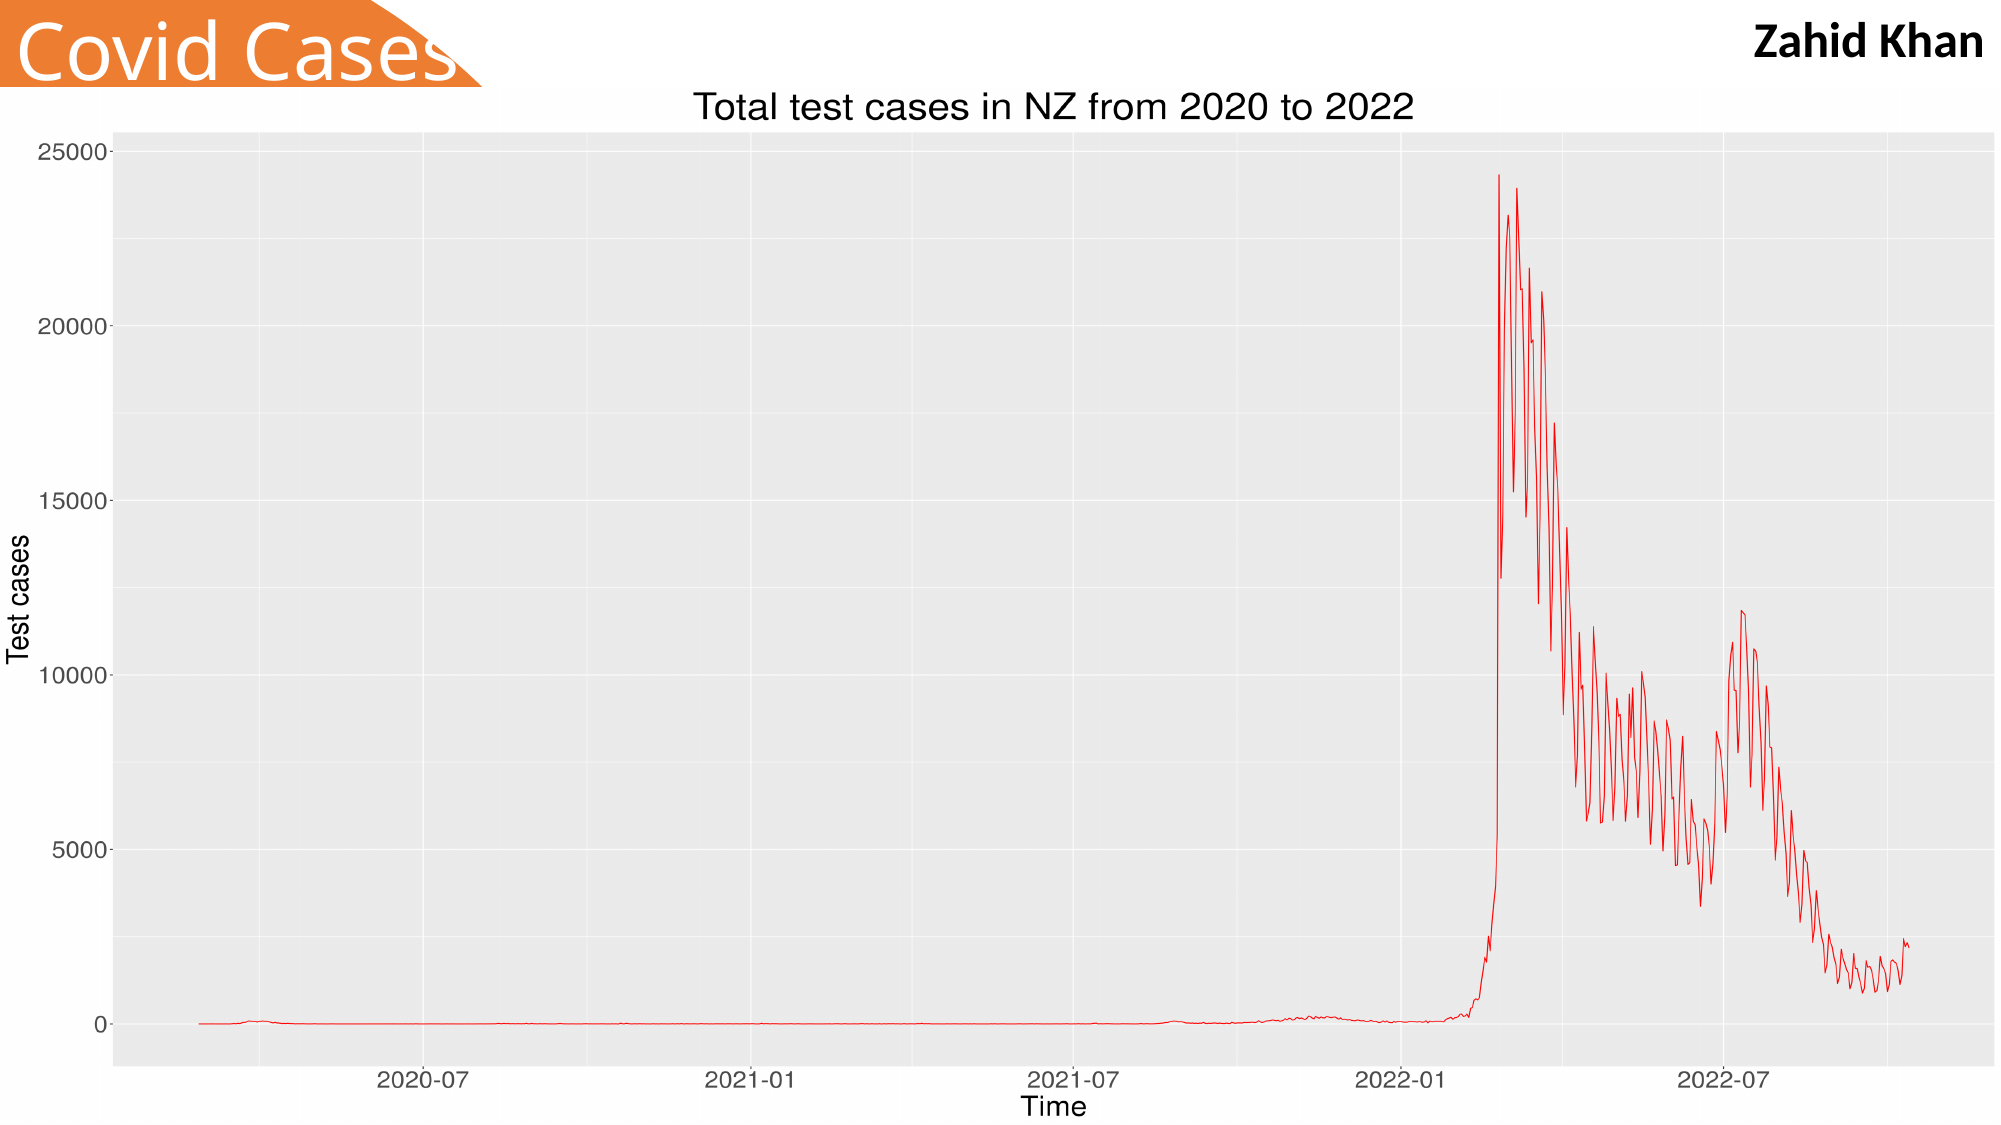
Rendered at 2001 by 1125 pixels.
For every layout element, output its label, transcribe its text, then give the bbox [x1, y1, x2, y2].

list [0, 87, 2000, 1125]
title Covid Cases [0, 1, 484, 87]
text_box Zahid Khan [661, 0, 2000, 75]
text_box [375, 0, 2000, 87]
